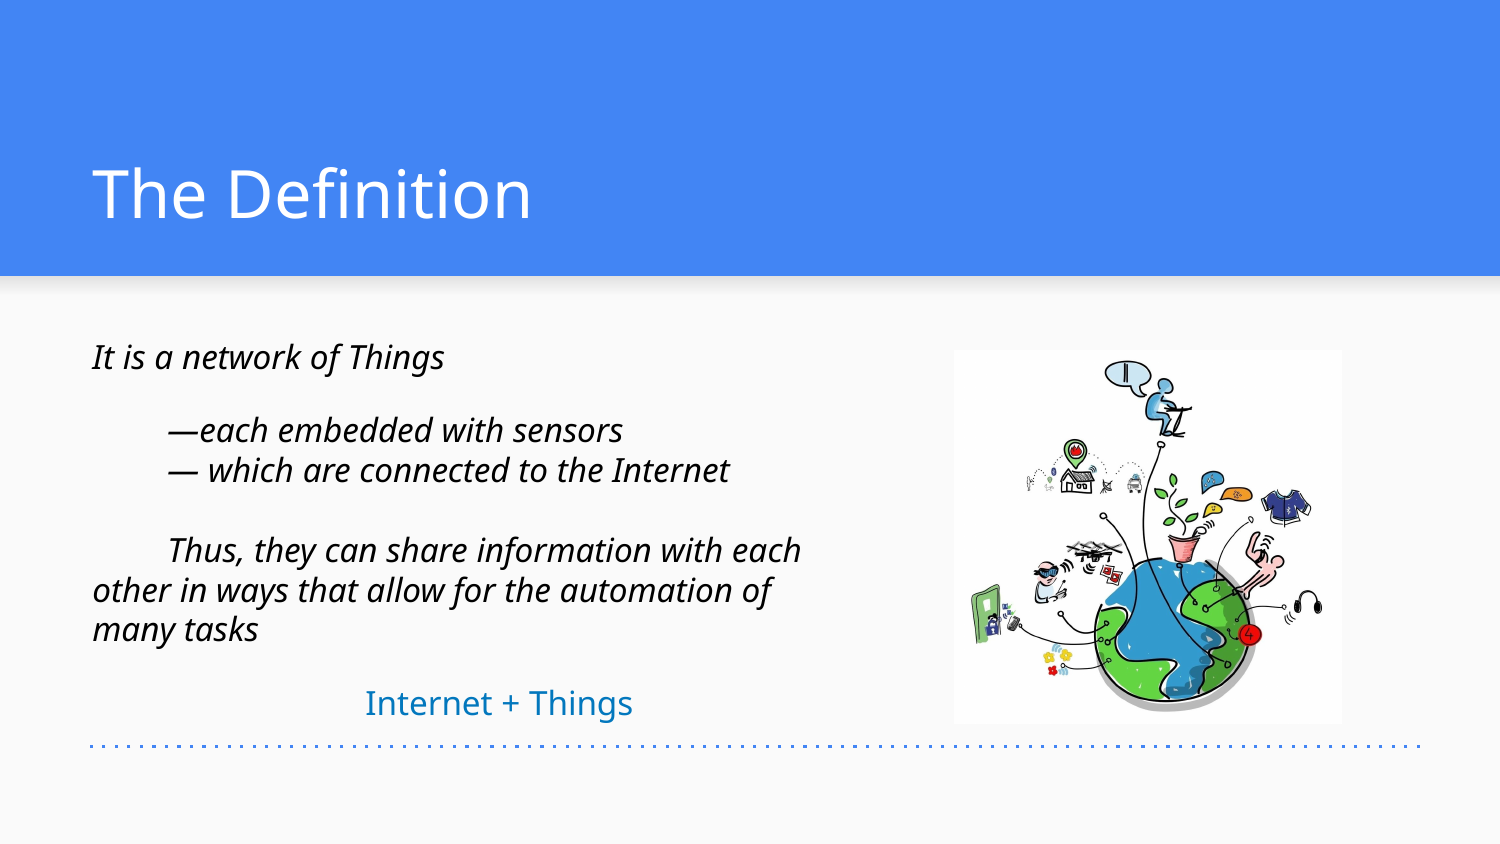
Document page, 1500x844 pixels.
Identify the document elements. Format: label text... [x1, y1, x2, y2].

list It is a network of Things —each embedded with sensors — which are connected to the Internet Thus, they can share information with each other in ways that allow for the automation of many tasks Internet + Things [77, 314, 856, 760]
title The Definition [77, 121, 1427, 248]
picture [953, 350, 1343, 724]
